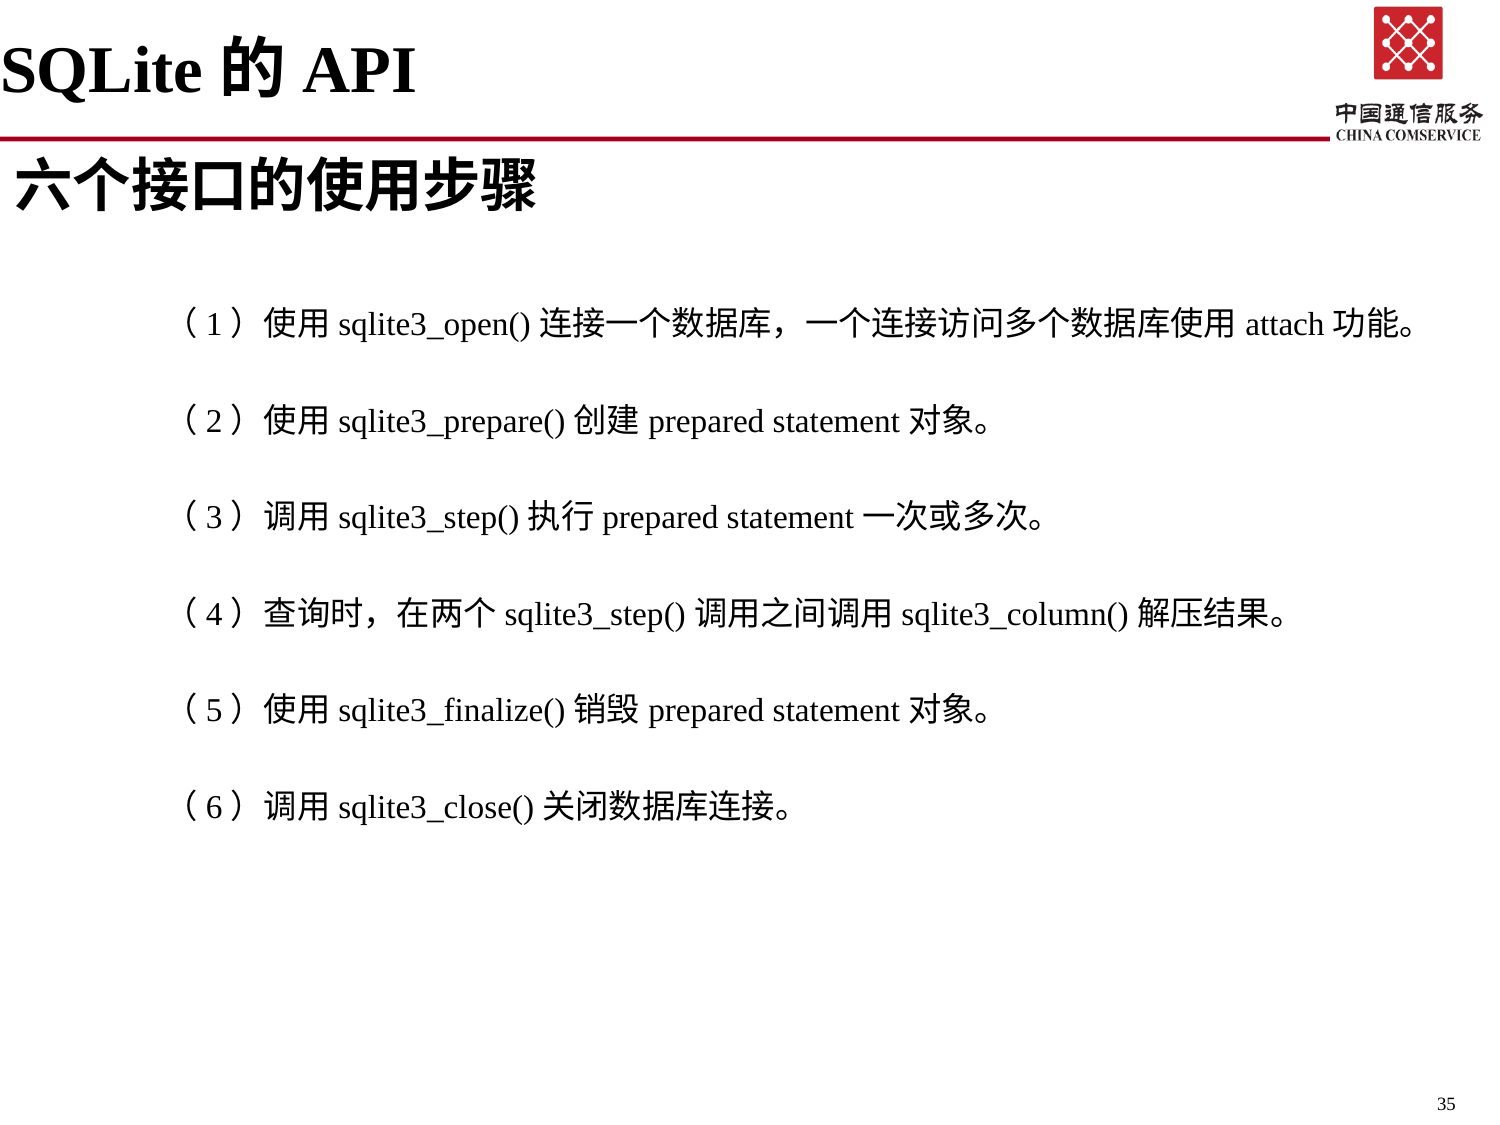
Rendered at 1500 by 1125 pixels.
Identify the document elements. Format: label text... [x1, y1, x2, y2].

title SQLite的API [0, 0, 1500, 140]
text_box 六个接口的使用步骤 （1）使用sqlite3_open()连接一个数据库，一个连接访问多个数据库使用attach功能。 （2）使用sqlite3_prepare()创建prepared statement对象。 （3）调用sqlite3_step()执行prepared statement一次或多次。 （4）查询时，在两个sqlite3_step()调用之间调用sqlite3_column()解压结果。 （5）使用sqlite3_finalize()销毁prepared statement对象。 （6）调用sqlite3_close()关闭数据库连接。 [0, 140, 1500, 879]
